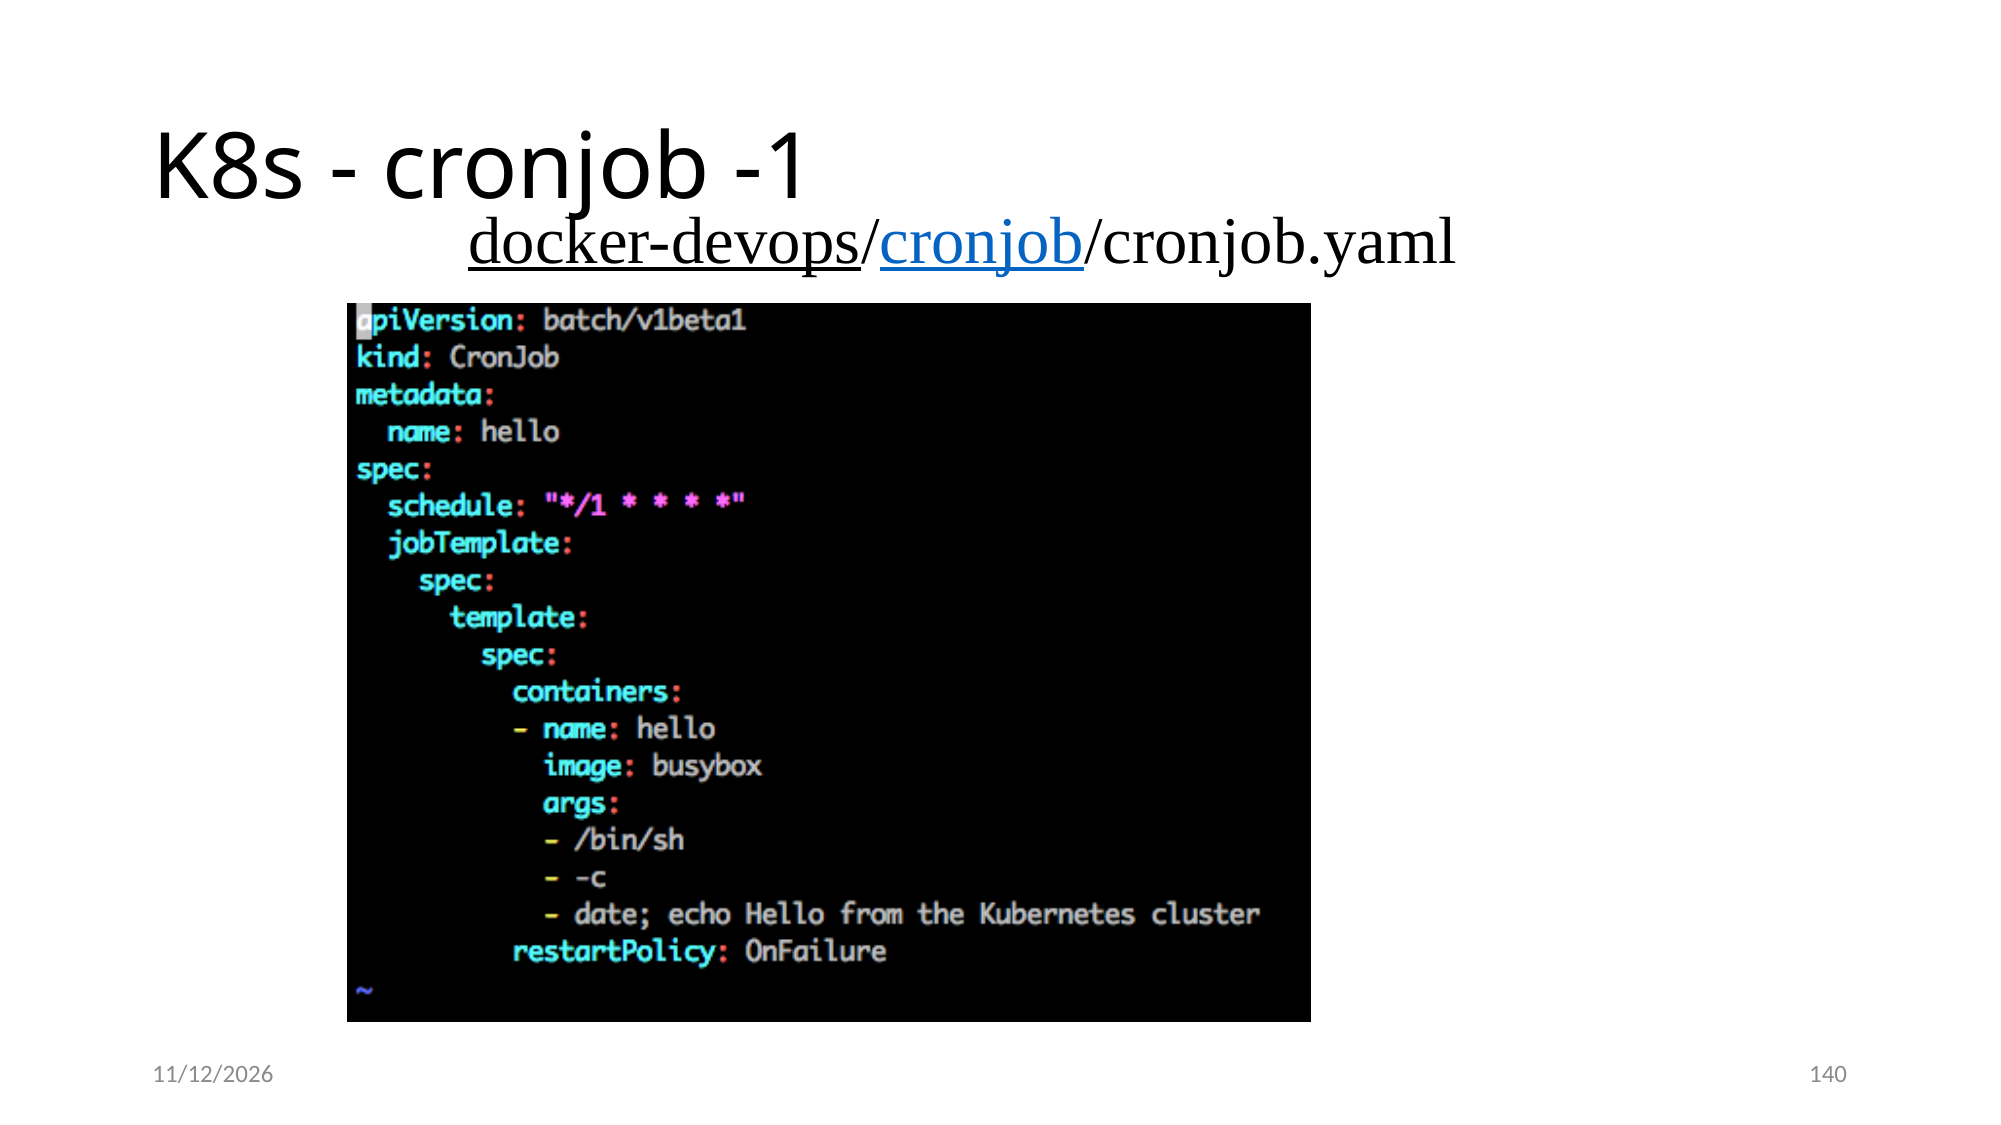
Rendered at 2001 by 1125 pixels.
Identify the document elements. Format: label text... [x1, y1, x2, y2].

title K8s - cronjob -1 [137, 59, 1863, 278]
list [347, 303, 1311, 1022]
slide_number 140 [1412, 1042, 1863, 1103]
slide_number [137, 1042, 588, 1103]
text_box docker-devops/cronjob/cronjob.yaml [453, 189, 1473, 285]
